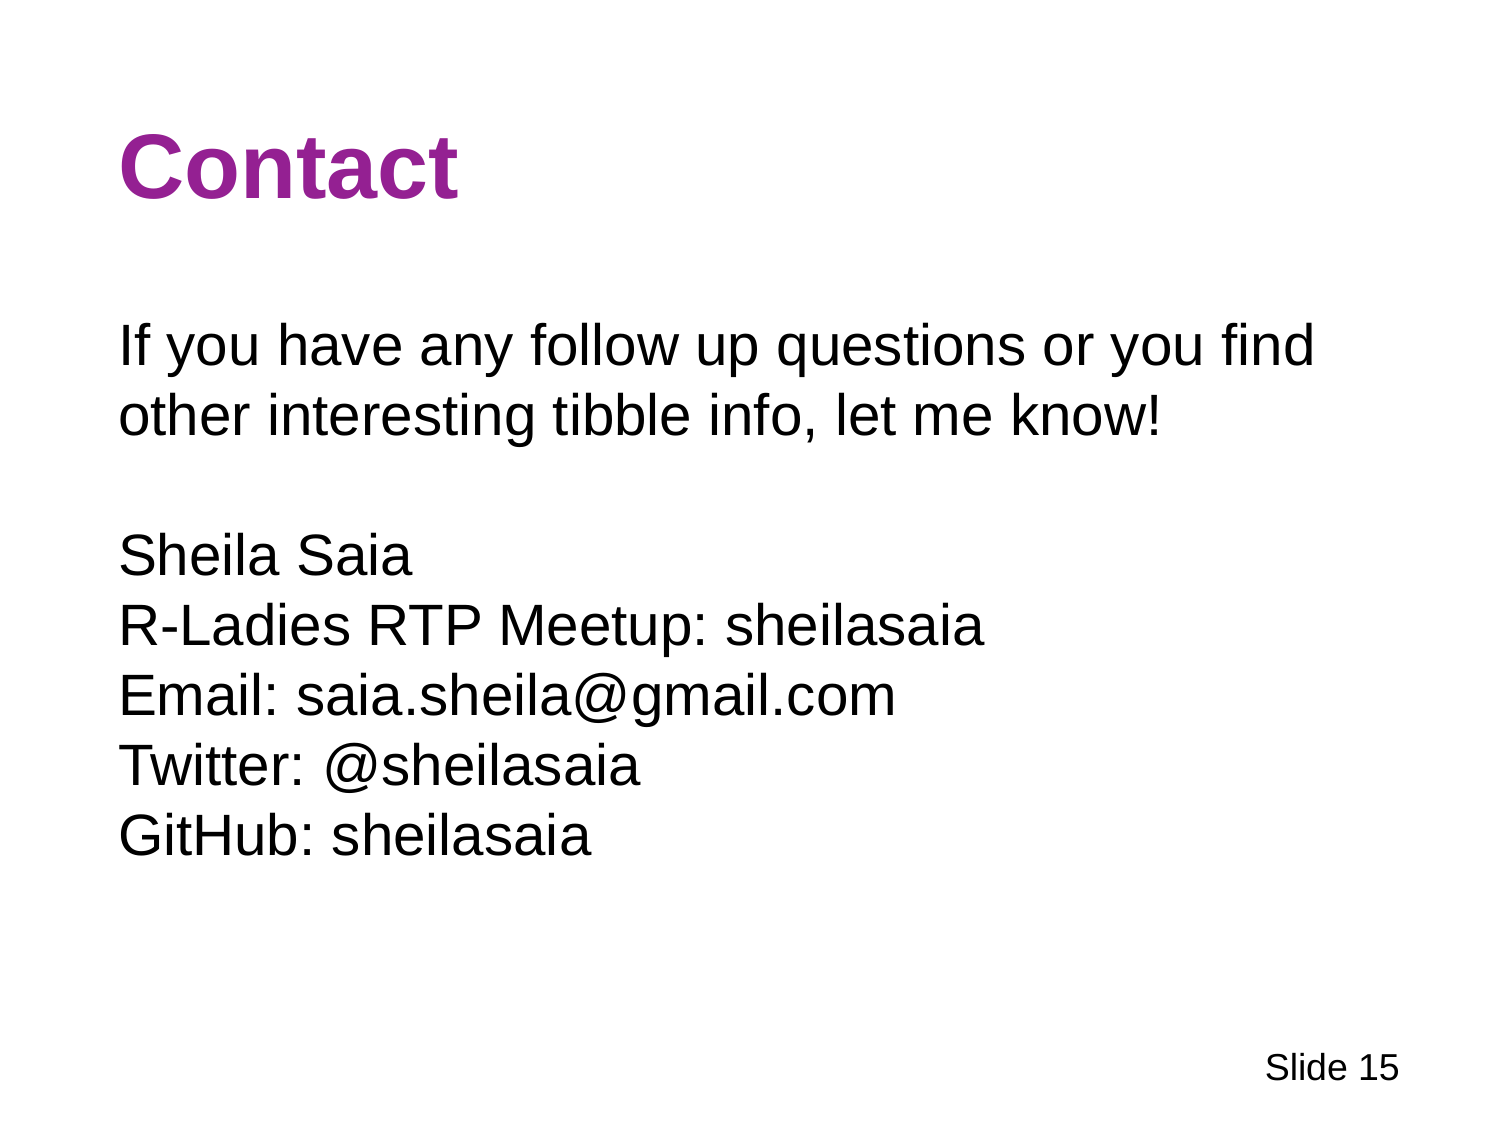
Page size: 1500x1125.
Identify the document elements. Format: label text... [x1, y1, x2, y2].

list If you have any follow up questions or you find other interesting tibble info, let me know! Sheila Saia R-Ladies RTP Meetup: sheilasaia Email: saia.sheila@gmail.com Twitter: @sheilasaia GitHub: sheilasaia [103, 299, 1397, 1014]
title Contact [103, 59, 1397, 278]
text_box Slide 15 [1249, 1035, 1500, 1096]
